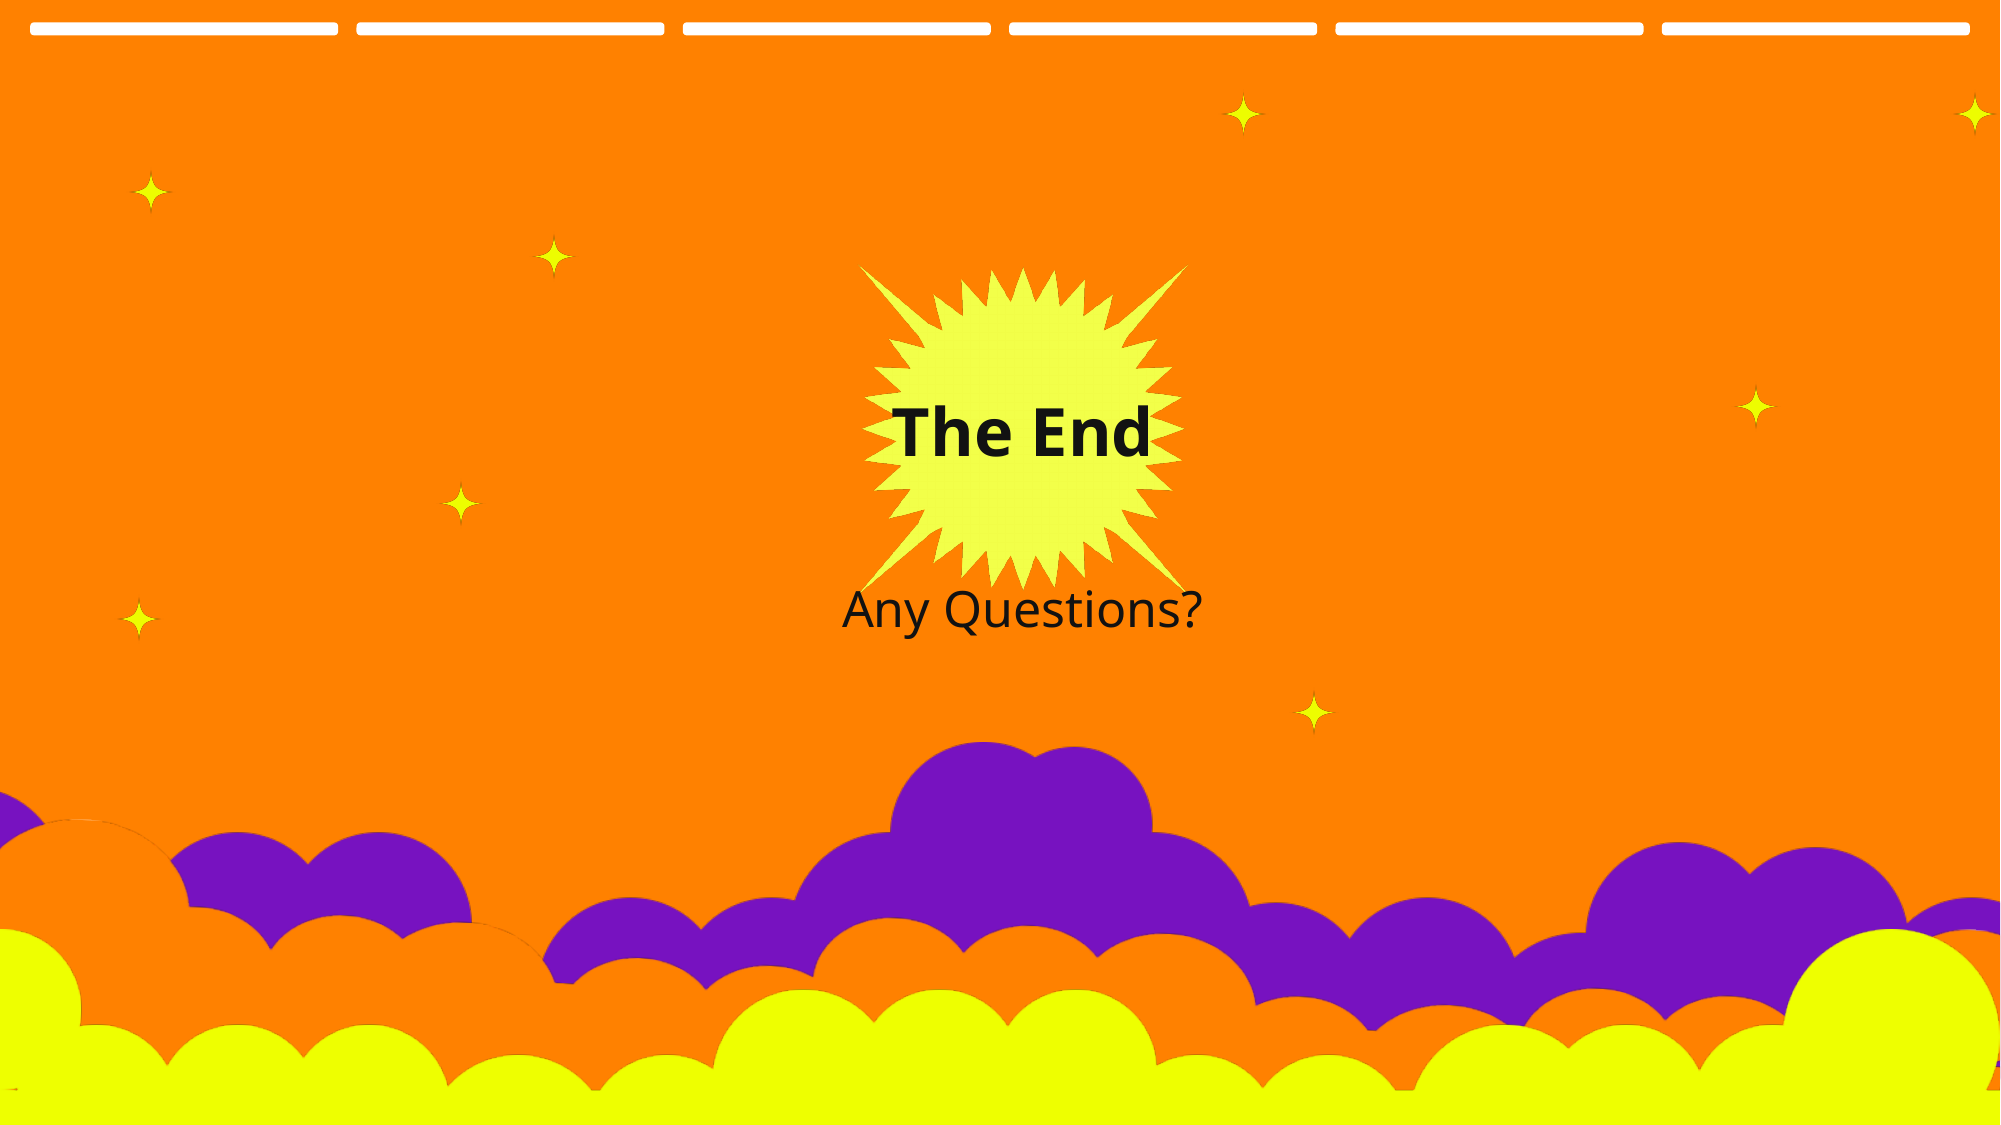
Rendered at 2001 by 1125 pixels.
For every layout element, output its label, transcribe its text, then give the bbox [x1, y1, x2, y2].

picture [857, 479, 1190, 576]
picture [1289, 687, 1339, 738]
picture [1950, 89, 2000, 139]
picture [1731, 381, 1781, 432]
picture [0, 742, 2001, 1125]
picture [436, 479, 486, 529]
text_box [681, 21, 992, 37]
picture [857, 262, 1190, 390]
text_box [1334, 21, 1645, 37]
title The End [306, 390, 1741, 479]
text_box [1660, 21, 1971, 37]
text_box [29, 21, 340, 37]
list Any Questions? [430, 576, 1616, 647]
picture [1218, 89, 1269, 139]
picture [114, 594, 164, 644]
text_box [1008, 21, 1319, 37]
picture [126, 167, 176, 217]
text_box [355, 21, 666, 37]
picture [529, 231, 579, 282]
